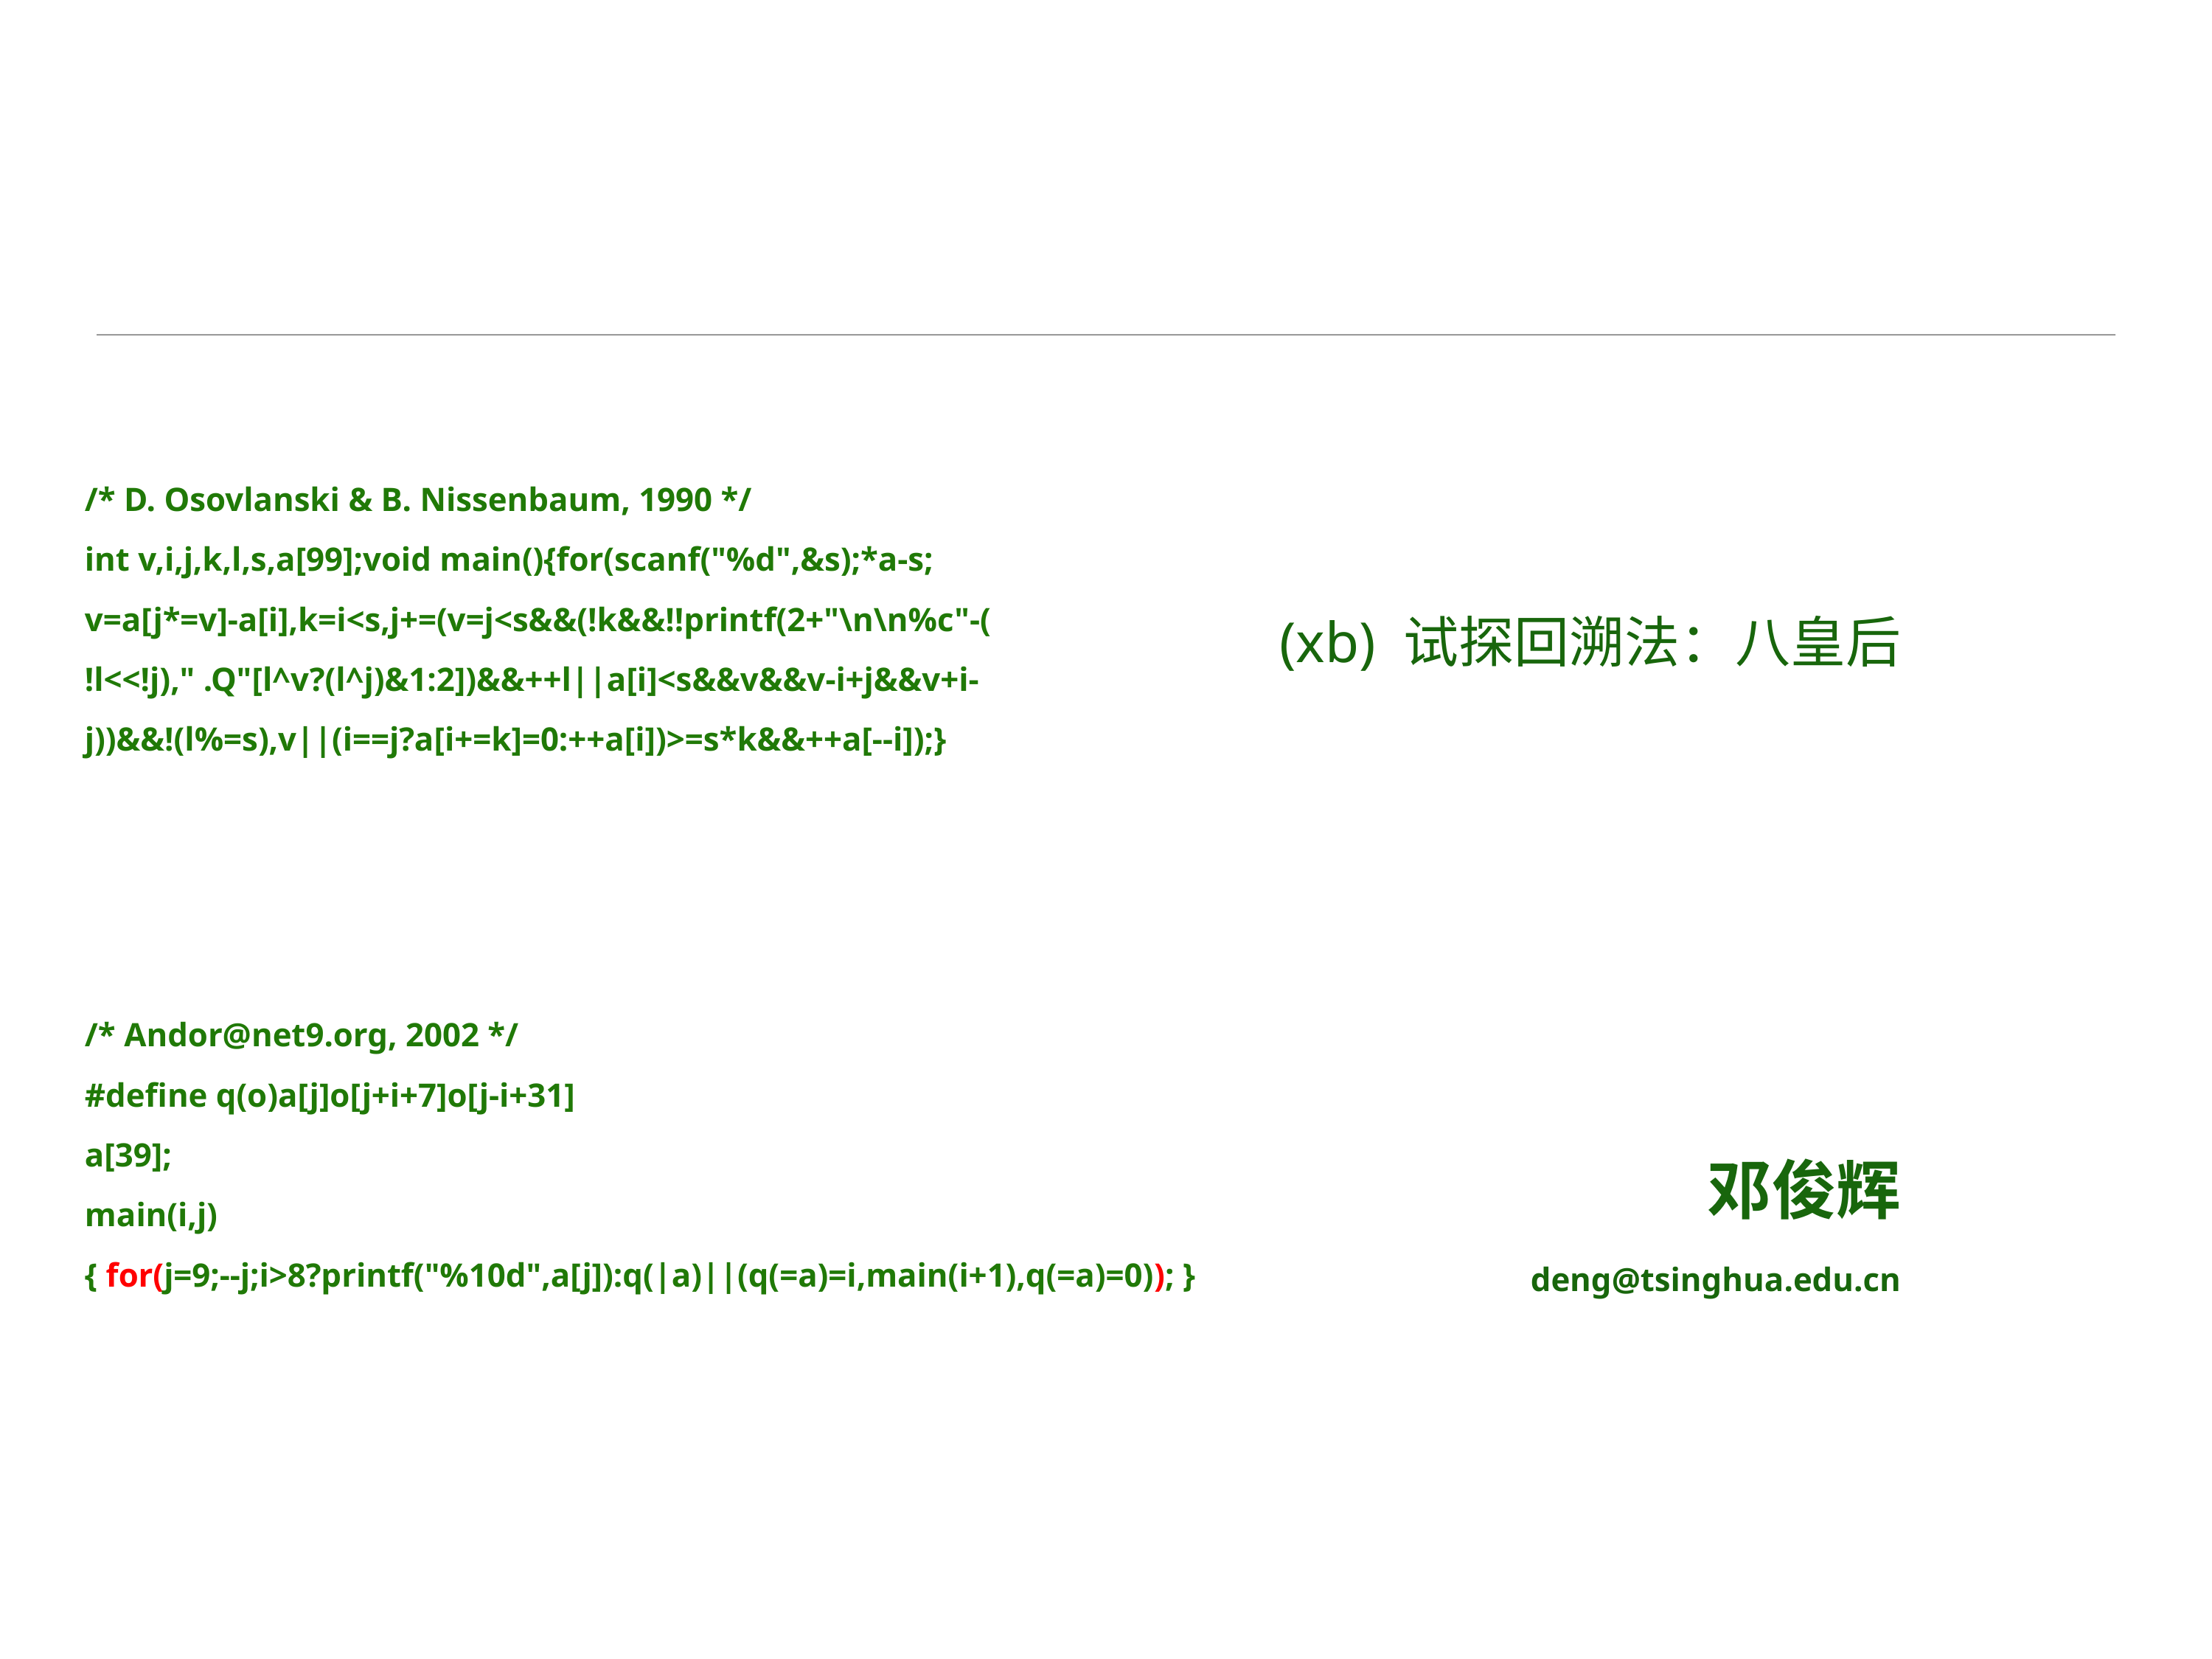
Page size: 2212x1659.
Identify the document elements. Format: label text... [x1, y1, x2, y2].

subtitle (xb) 试探回溯法：八皇后 [1298, 606, 1908, 675]
text_box /* Andor@net9.org, 2002 */ #define q(o)a[j]o[j+i+7]o[j-i+31] a[39]; main(i,j) { for(j=9;--j;i>8?printf("%10d",a[j]):q(|a)||(q(=a)=i,main(i+1),q(=a)=0)); } [78, 1025, 1498, 1300]
text_box /* D. Osovlanski & B. Nissenbaum, 1990 */ int v,i,j,k,l,s,a[99];void main(){for(scanf("%d",&s);*a-s; v=a[j*=v]-a[i],k=i<s,j+=(v=j<s&&(!k&&!!printf(2+"\n\n%c"-( !l<<!j)," .Q"[l^v?(l^j)&1:2])&&++l||a[i]<s&&v&&v-i+j&&v+i- j))&&!(l%=s),v||(i==j?a[i+=k]=0:++a[i])>=s*k&&++a[--i]);} [78, 490, 1298, 765]
